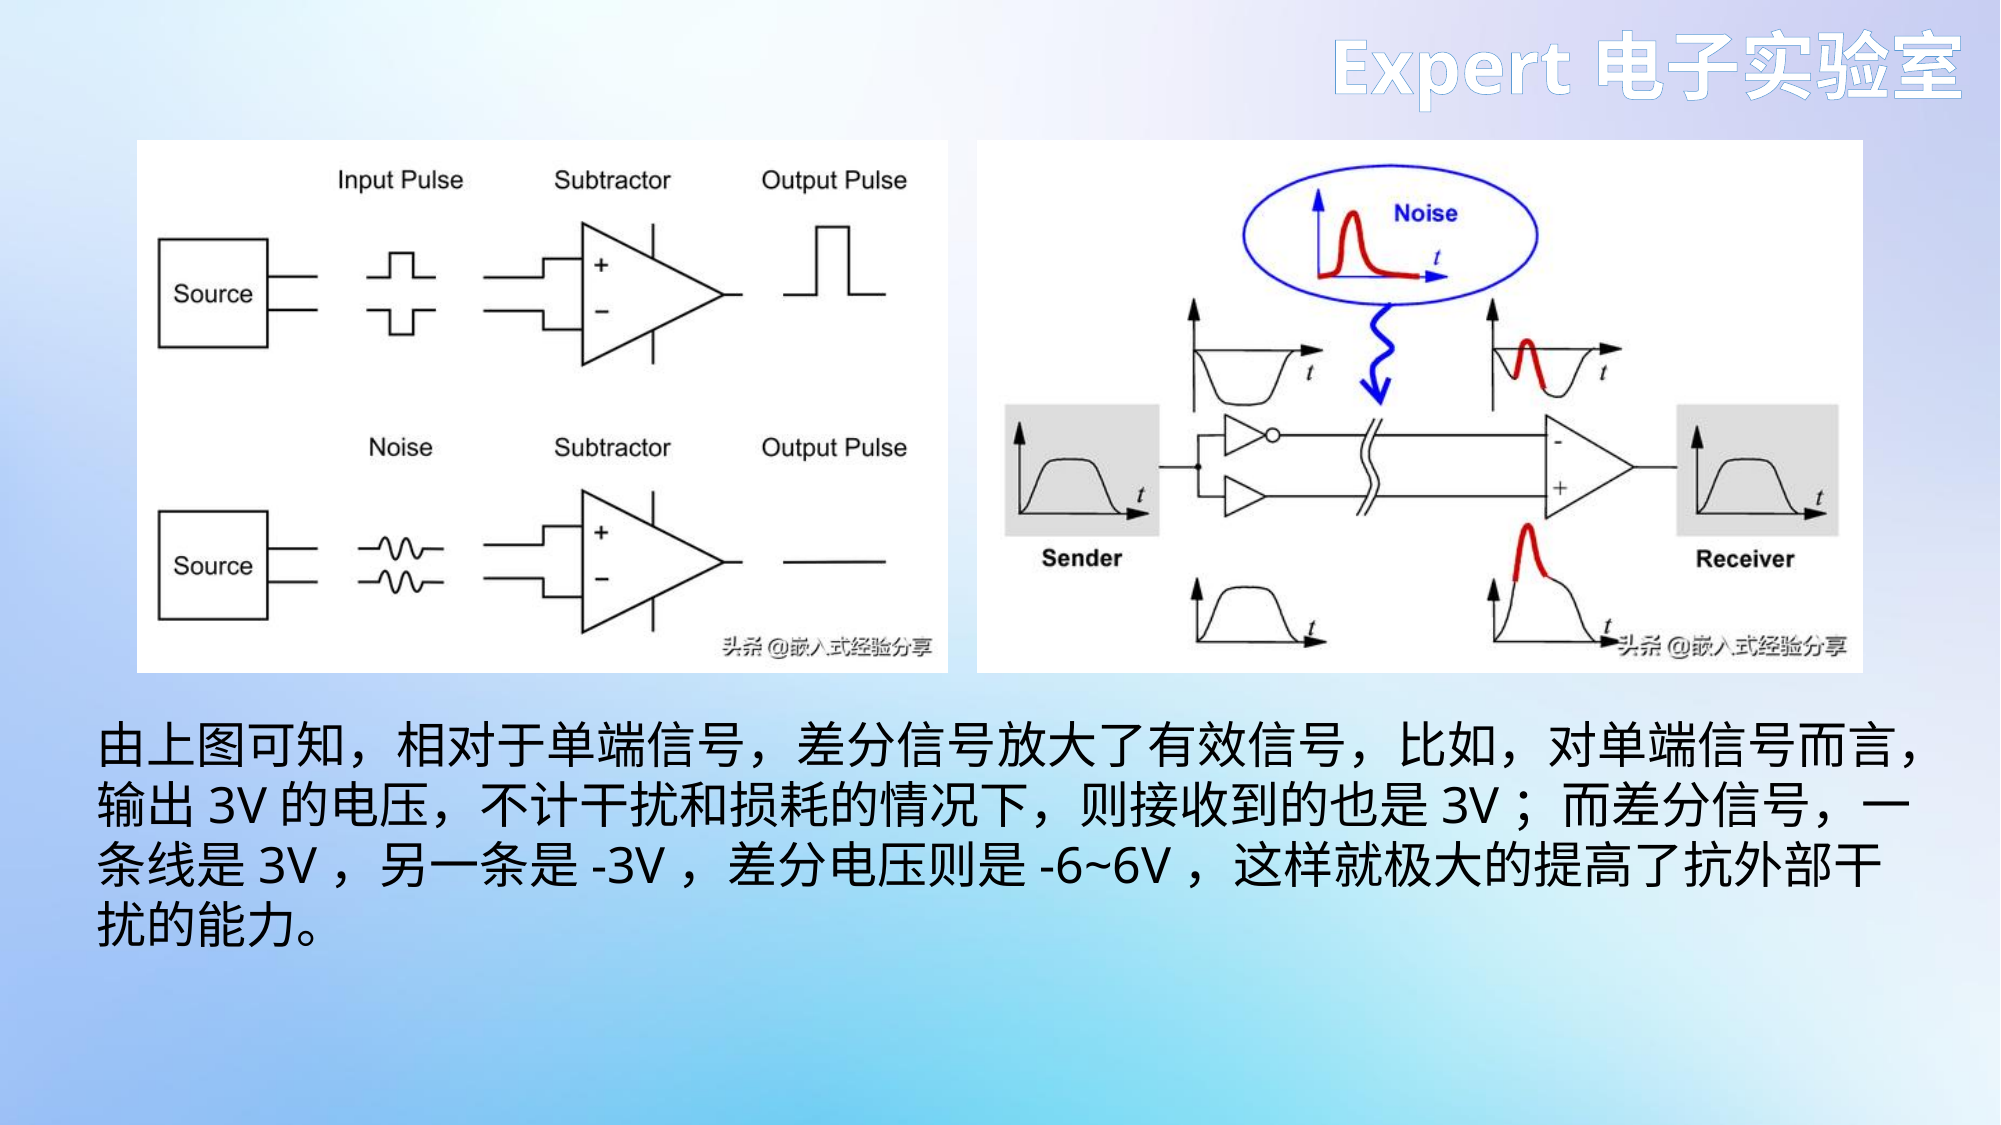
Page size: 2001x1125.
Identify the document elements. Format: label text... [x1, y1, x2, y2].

text_box 由上图可知，相对于单端信号，差分信号放大了有效信号，比如，对单端信号而言，输出3V的电压，不计干扰和损耗的情况下，则接收到的也是3V；而差分信号，一条线是3V，另一条是-3V，差分电压则是-6~6V，这样就极大的提高了抗外部干扰的能力。 [81, 706, 1932, 1006]
picture [0, 0, 2000, 1125]
